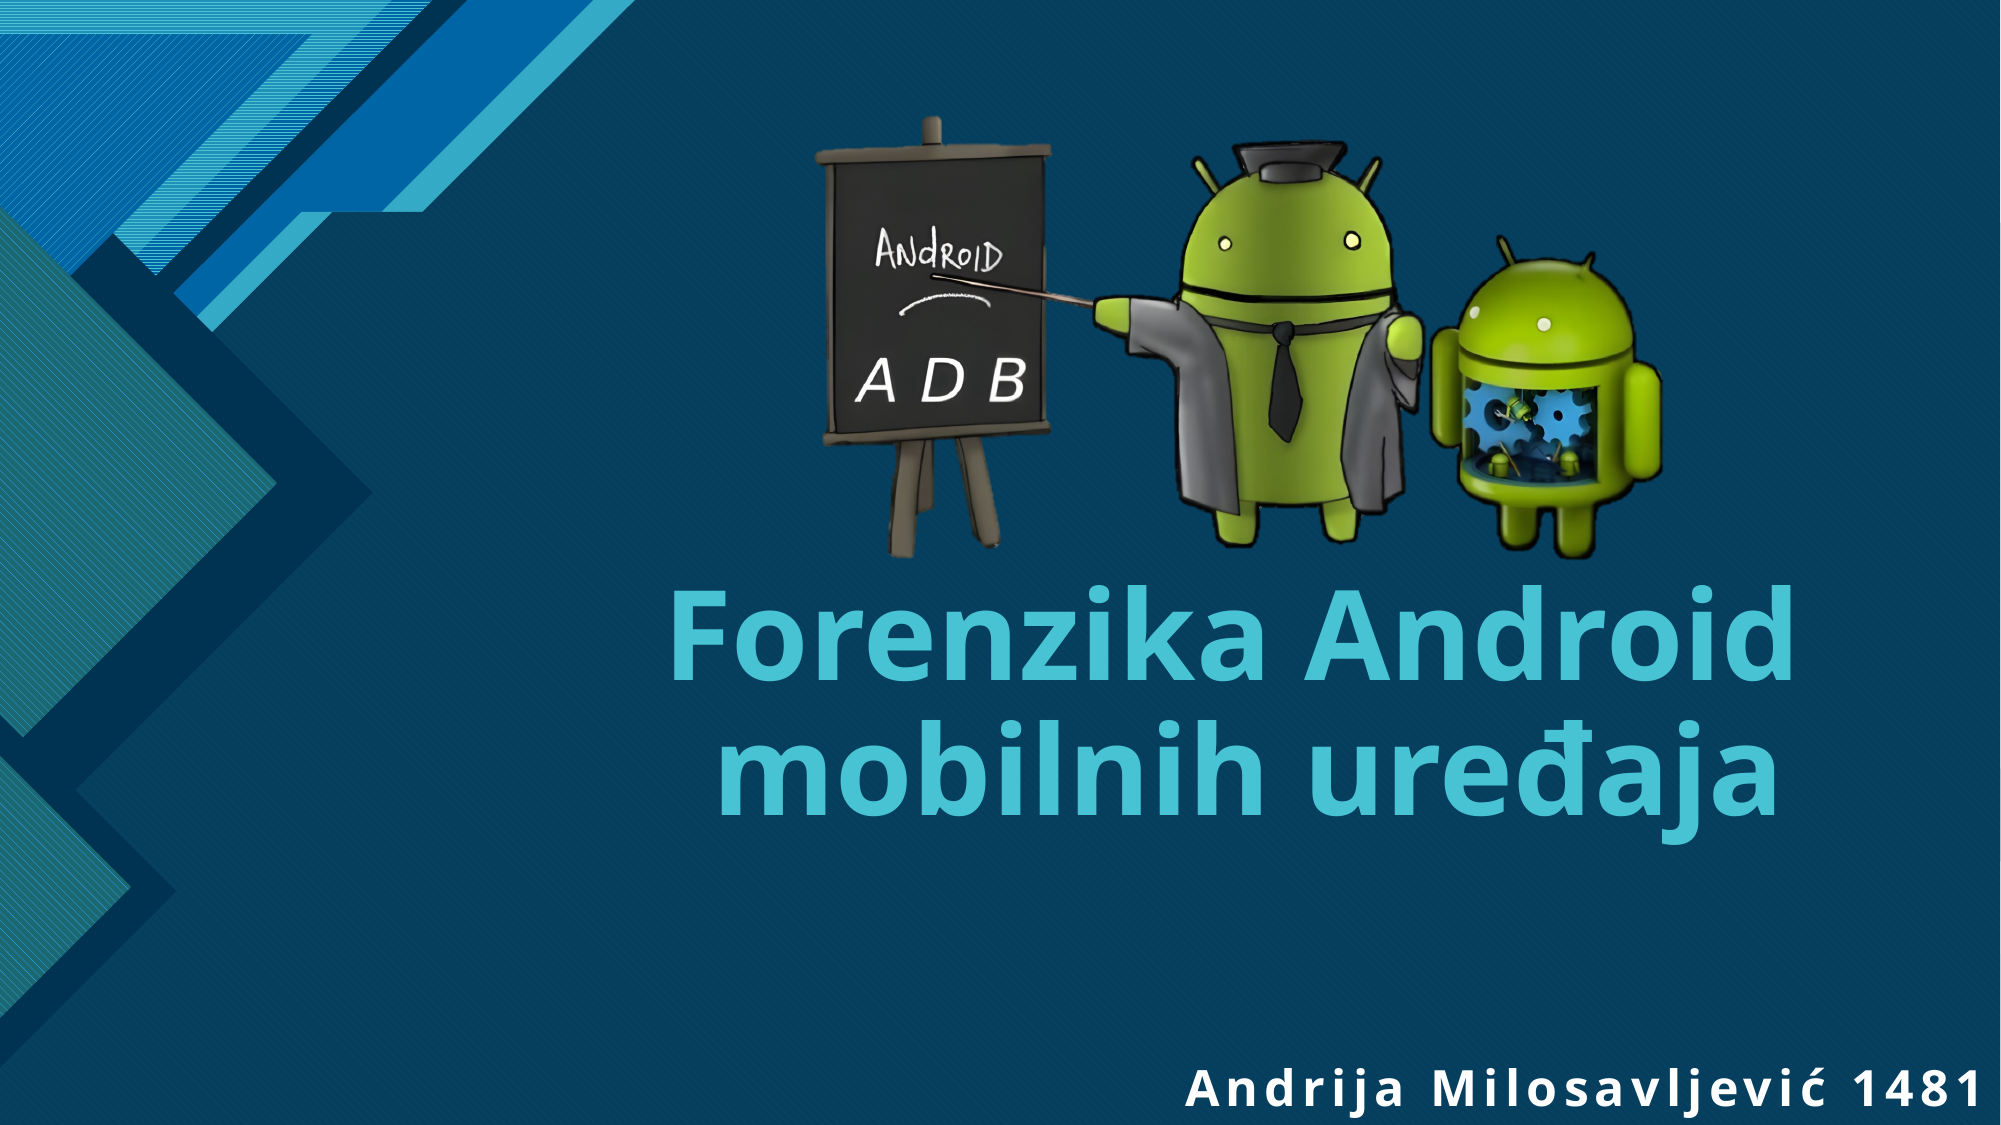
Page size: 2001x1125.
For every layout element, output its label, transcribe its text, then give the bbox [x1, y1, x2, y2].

picture [1430, 236, 1662, 559]
subtitle Andrija Milosavljević 1481 [838, 982, 2000, 1125]
title Forenzika Android mobilnih uređaja [564, 560, 1934, 851]
picture [815, 116, 1425, 558]
